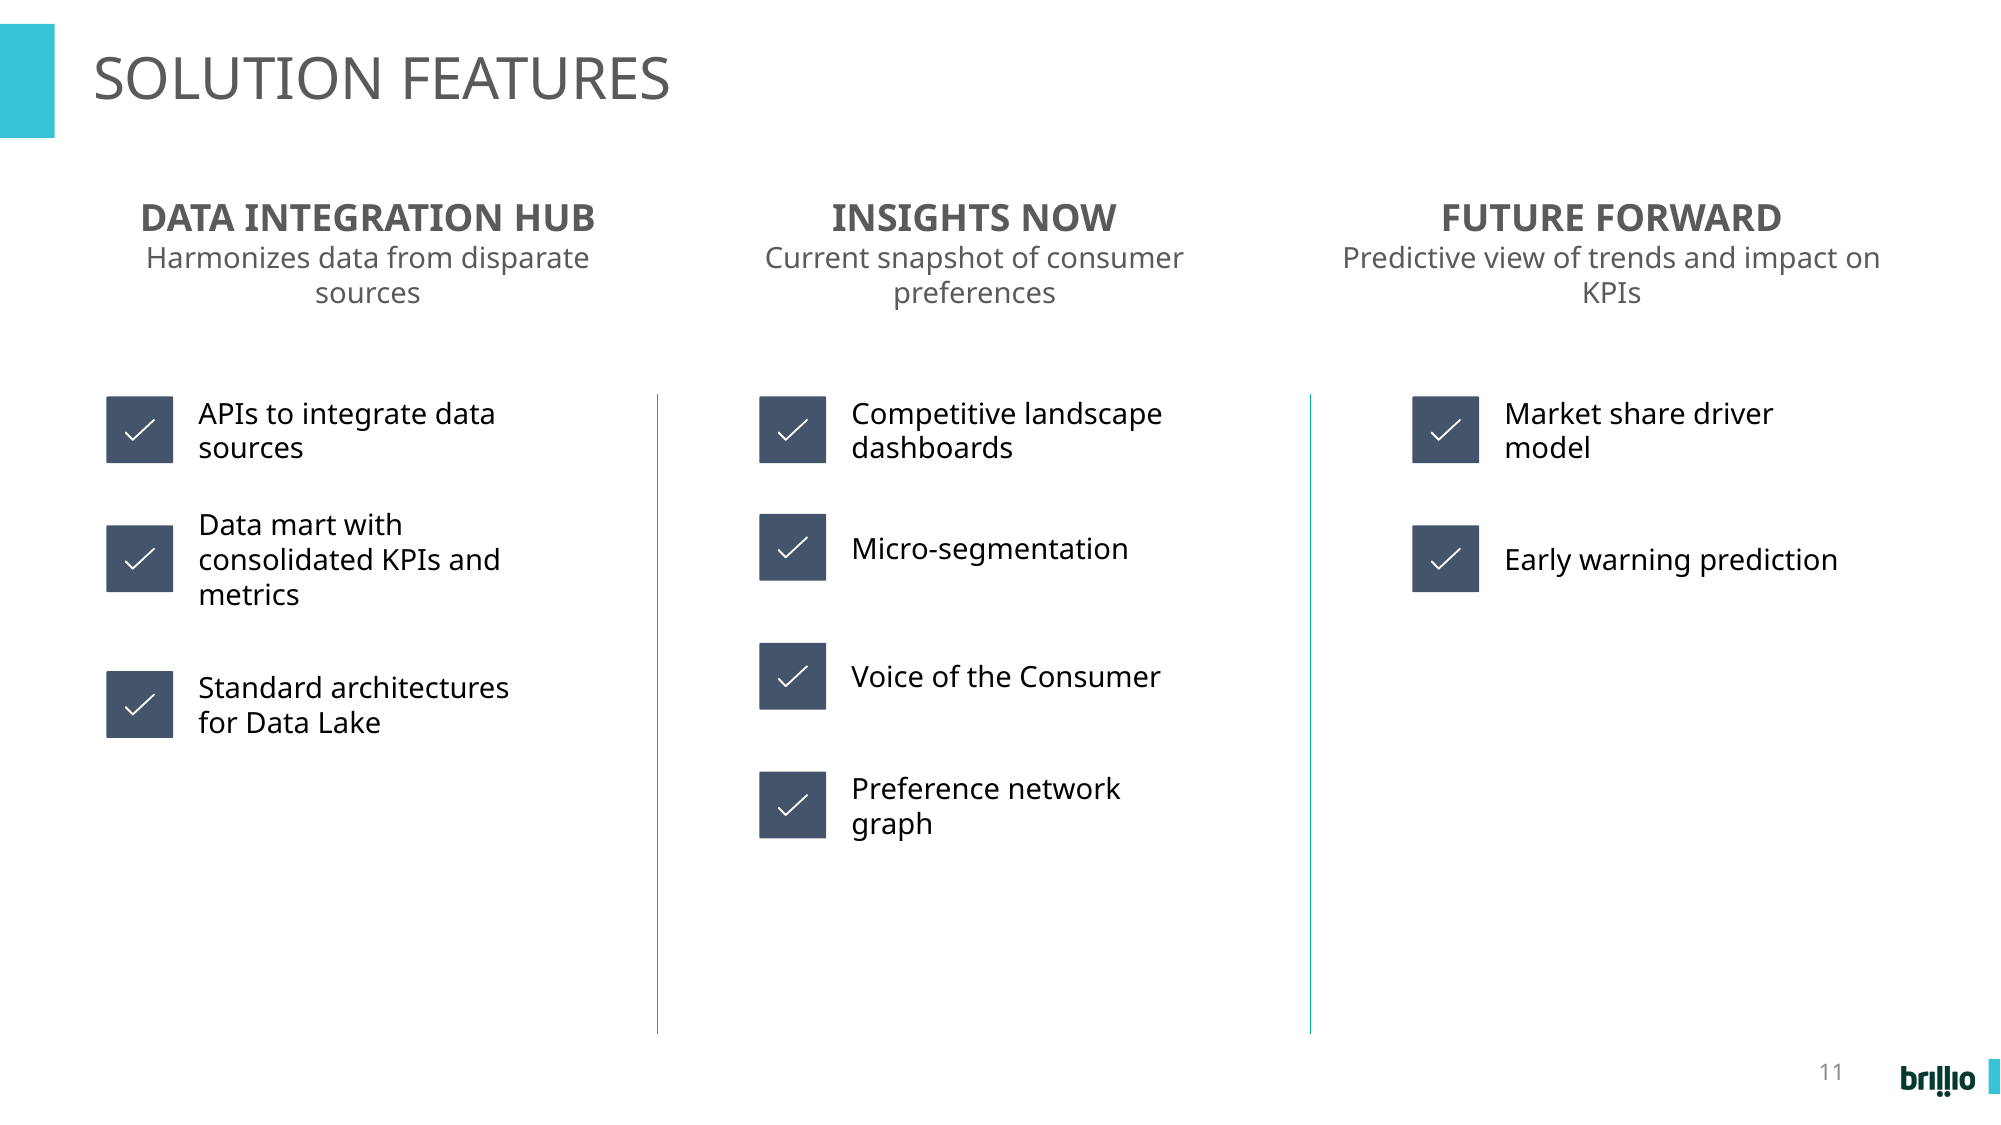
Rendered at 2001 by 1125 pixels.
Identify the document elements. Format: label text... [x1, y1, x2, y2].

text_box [106, 669, 557, 740]
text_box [759, 513, 1210, 581]
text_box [759, 394, 1210, 466]
text_box [1987, 1058, 2000, 1095]
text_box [106, 505, 557, 612]
text_box INSIGHTS NOW Current snapshot of consumer preferences [684, 186, 1265, 317]
text_box DATA INTEGRATION HUB Harmonizes data from disparate sources [78, 186, 658, 317]
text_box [759, 642, 1210, 710]
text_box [1412, 394, 1863, 466]
text_box 11 [1410, 1042, 1861, 1103]
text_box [106, 394, 557, 466]
picture [1901, 1066, 1975, 1097]
text_box SOLUTION FEATURES [78, 9, 1762, 153]
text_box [1412, 525, 1863, 593]
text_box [759, 769, 1210, 841]
text_box [0, 23, 56, 139]
text_box FUTURE FORWARD Predictive view of trends and impact on KPIs [1321, 186, 1902, 317]
